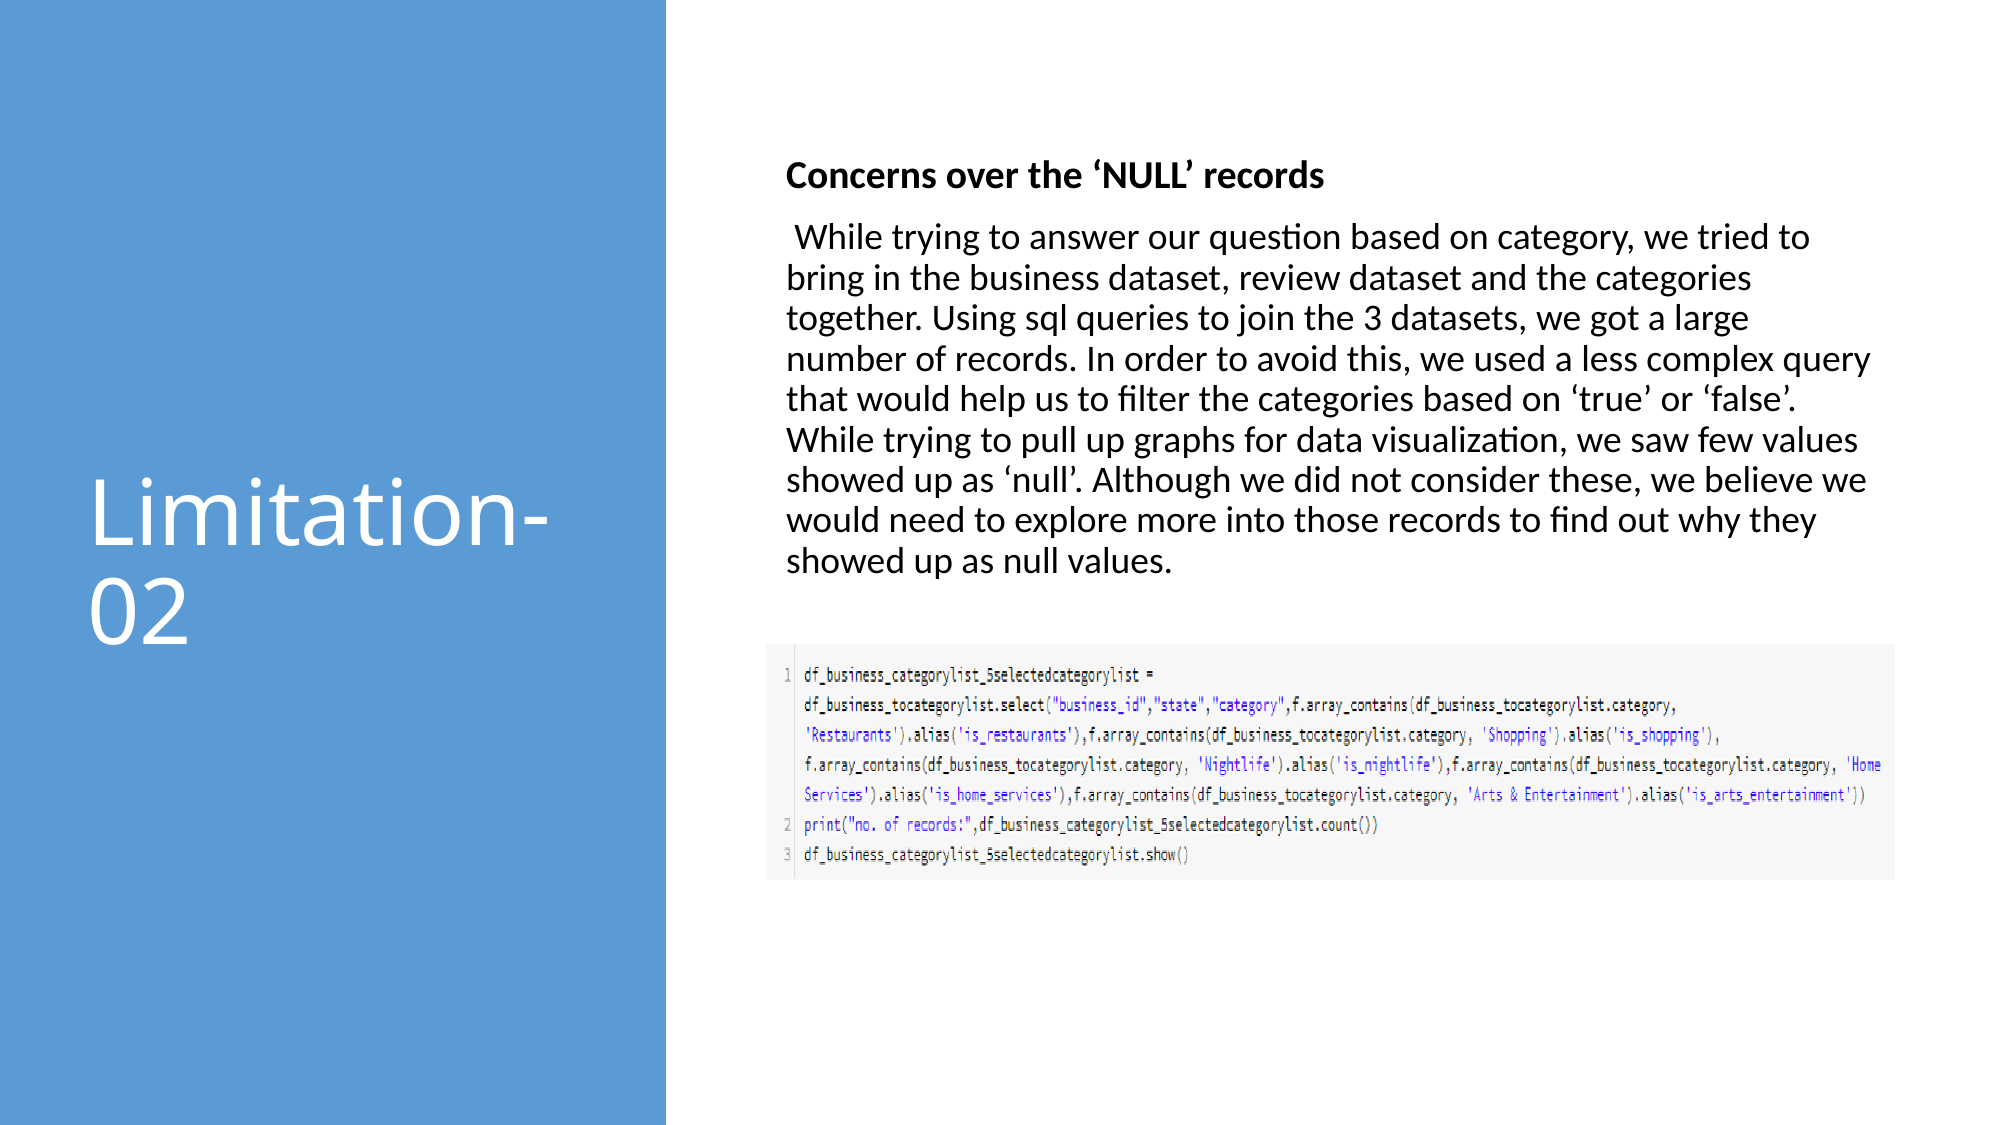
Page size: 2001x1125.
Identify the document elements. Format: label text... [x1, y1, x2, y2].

title Limitation-02 [72, 104, 614, 1026]
text_box [0, 0, 667, 1125]
picture [763, 644, 1895, 880]
list Concerns over the ‘NULL’ records While trying to answer our question based on category, we tried to bring in the business dataset, review dataset and the categories together. Using sql queries to join the 3 datasets, we got a large number of records. In order to avoid this, we used a less complex query that would help us to filter the categories based on ‘true’ or ‘false’. While trying to pull up graphs for data visualization, we saw few values showed up as ‘null’. Although we did not consider these, we believe we would need to explore more into those records to find out why they showed up as null values. [770, 146, 1895, 604]
